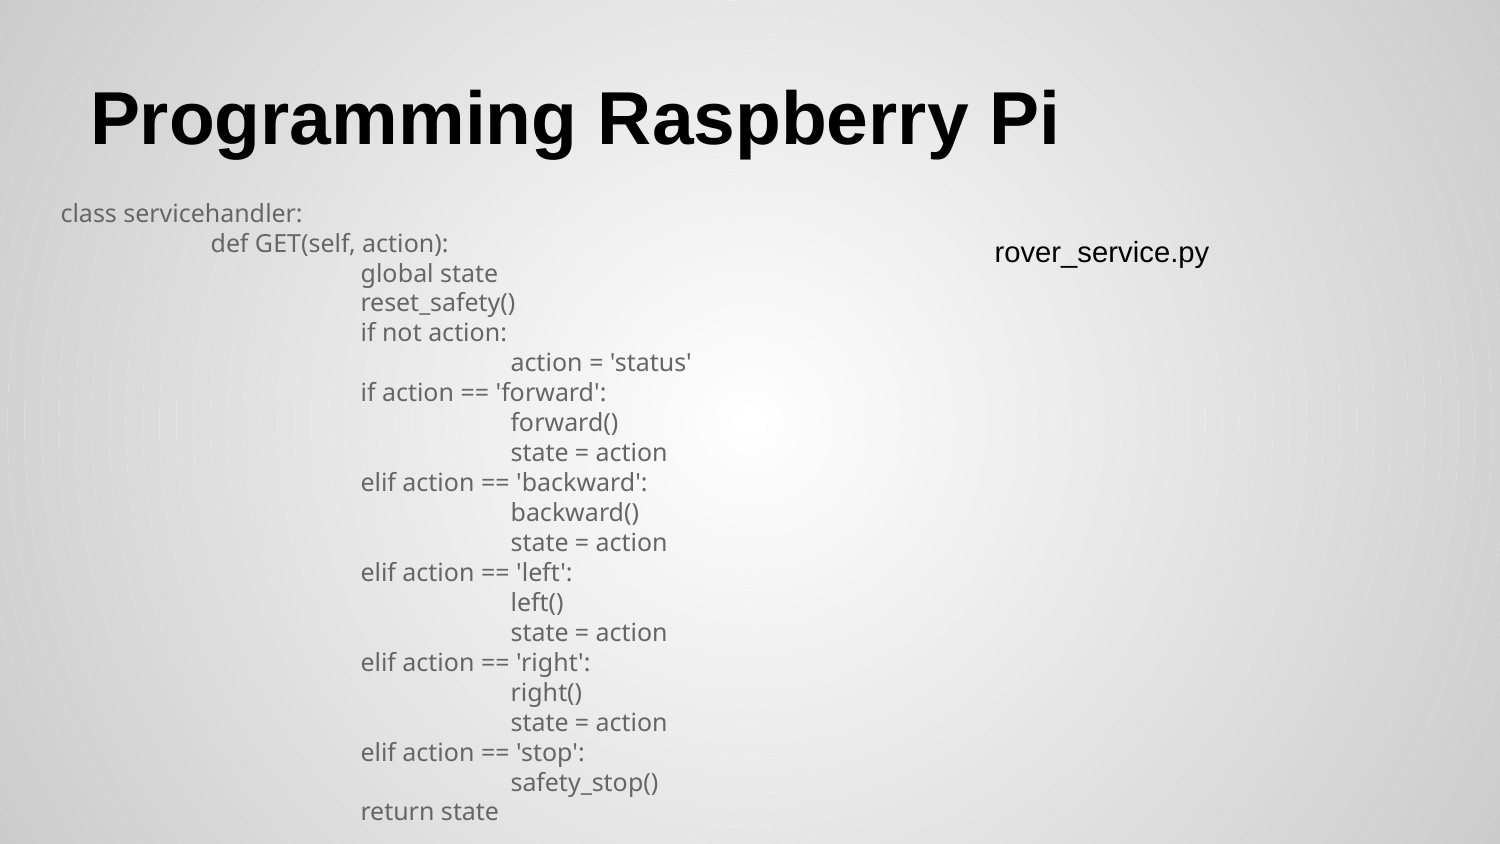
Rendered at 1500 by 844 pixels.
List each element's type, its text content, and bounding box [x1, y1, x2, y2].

text_box rover_service.py [979, 226, 1262, 276]
text_box class servicehandler: def GET(self, action): global state reset_safety() if not action: action = 'status' if action == 'forward': forward() state = action elif action == 'backward': backward() state = action elif action == 'left': left() state = action elif action == 'right': right() state = action elif action == 'stop': safety_stop() return state [45, 189, 1465, 834]
title Programming Raspberry Pi [75, 33, 1425, 175]
